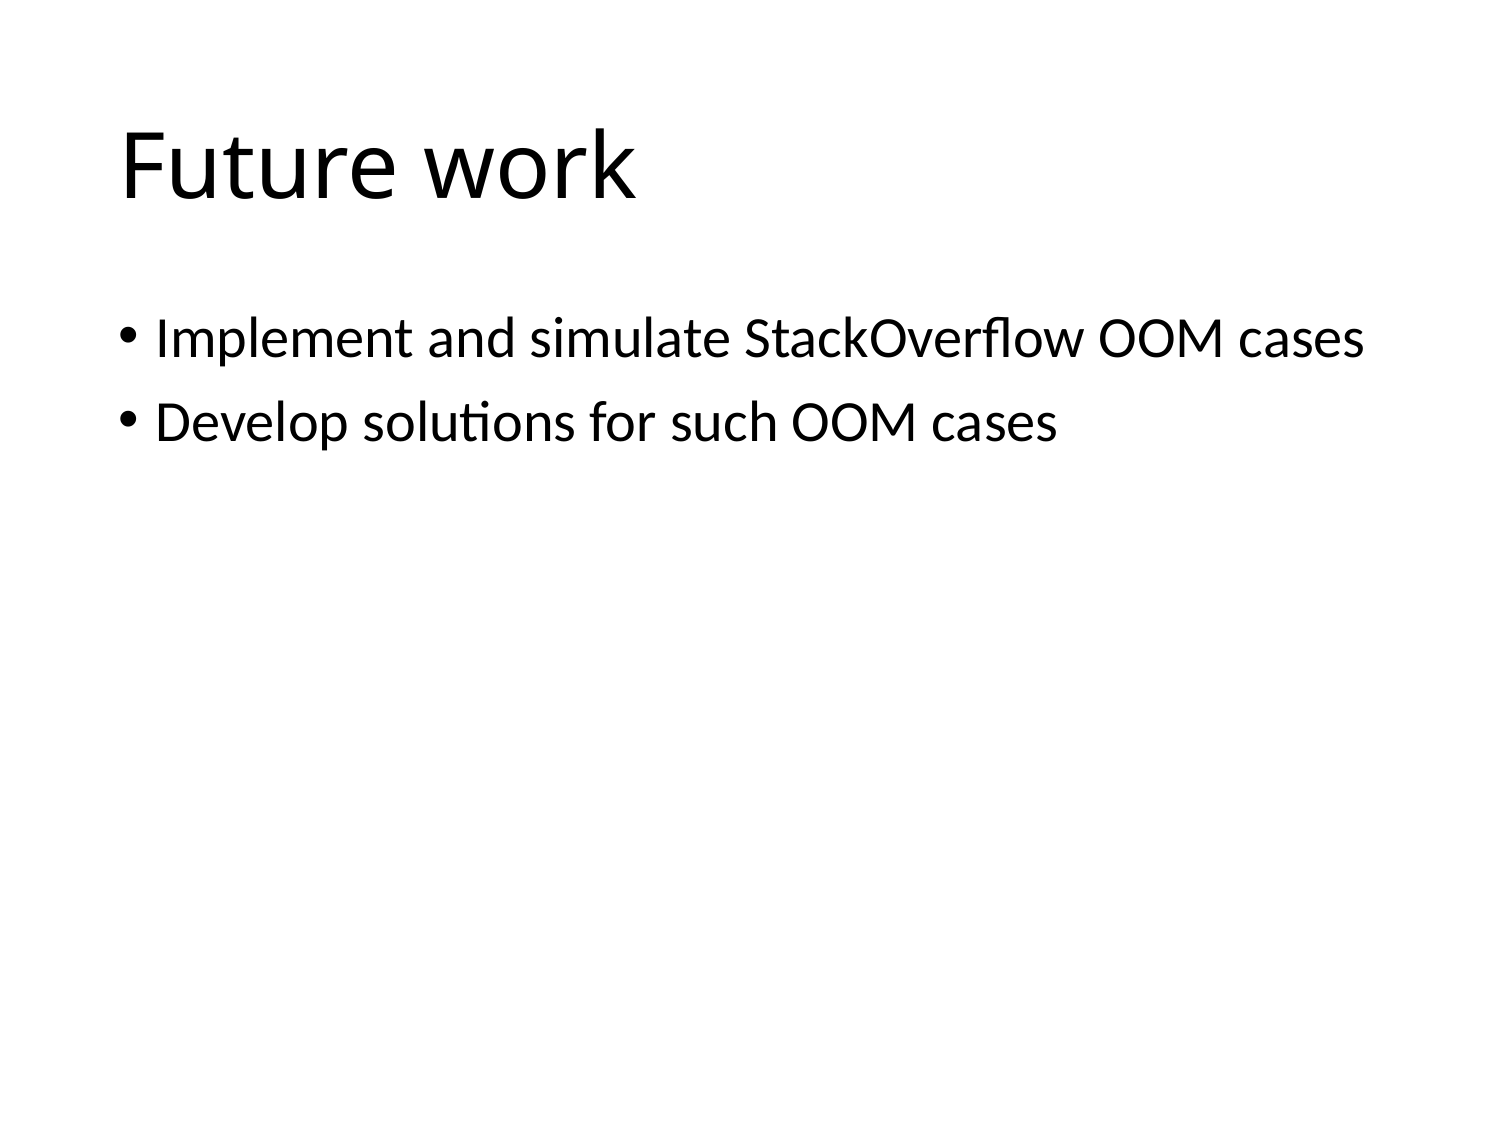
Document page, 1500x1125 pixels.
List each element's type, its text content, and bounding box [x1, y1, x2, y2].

list Implement and simulate StackOverflow OOM cases Develop solutions for such OOM cases [103, 299, 1397, 1014]
title Future work [103, 59, 1397, 278]
